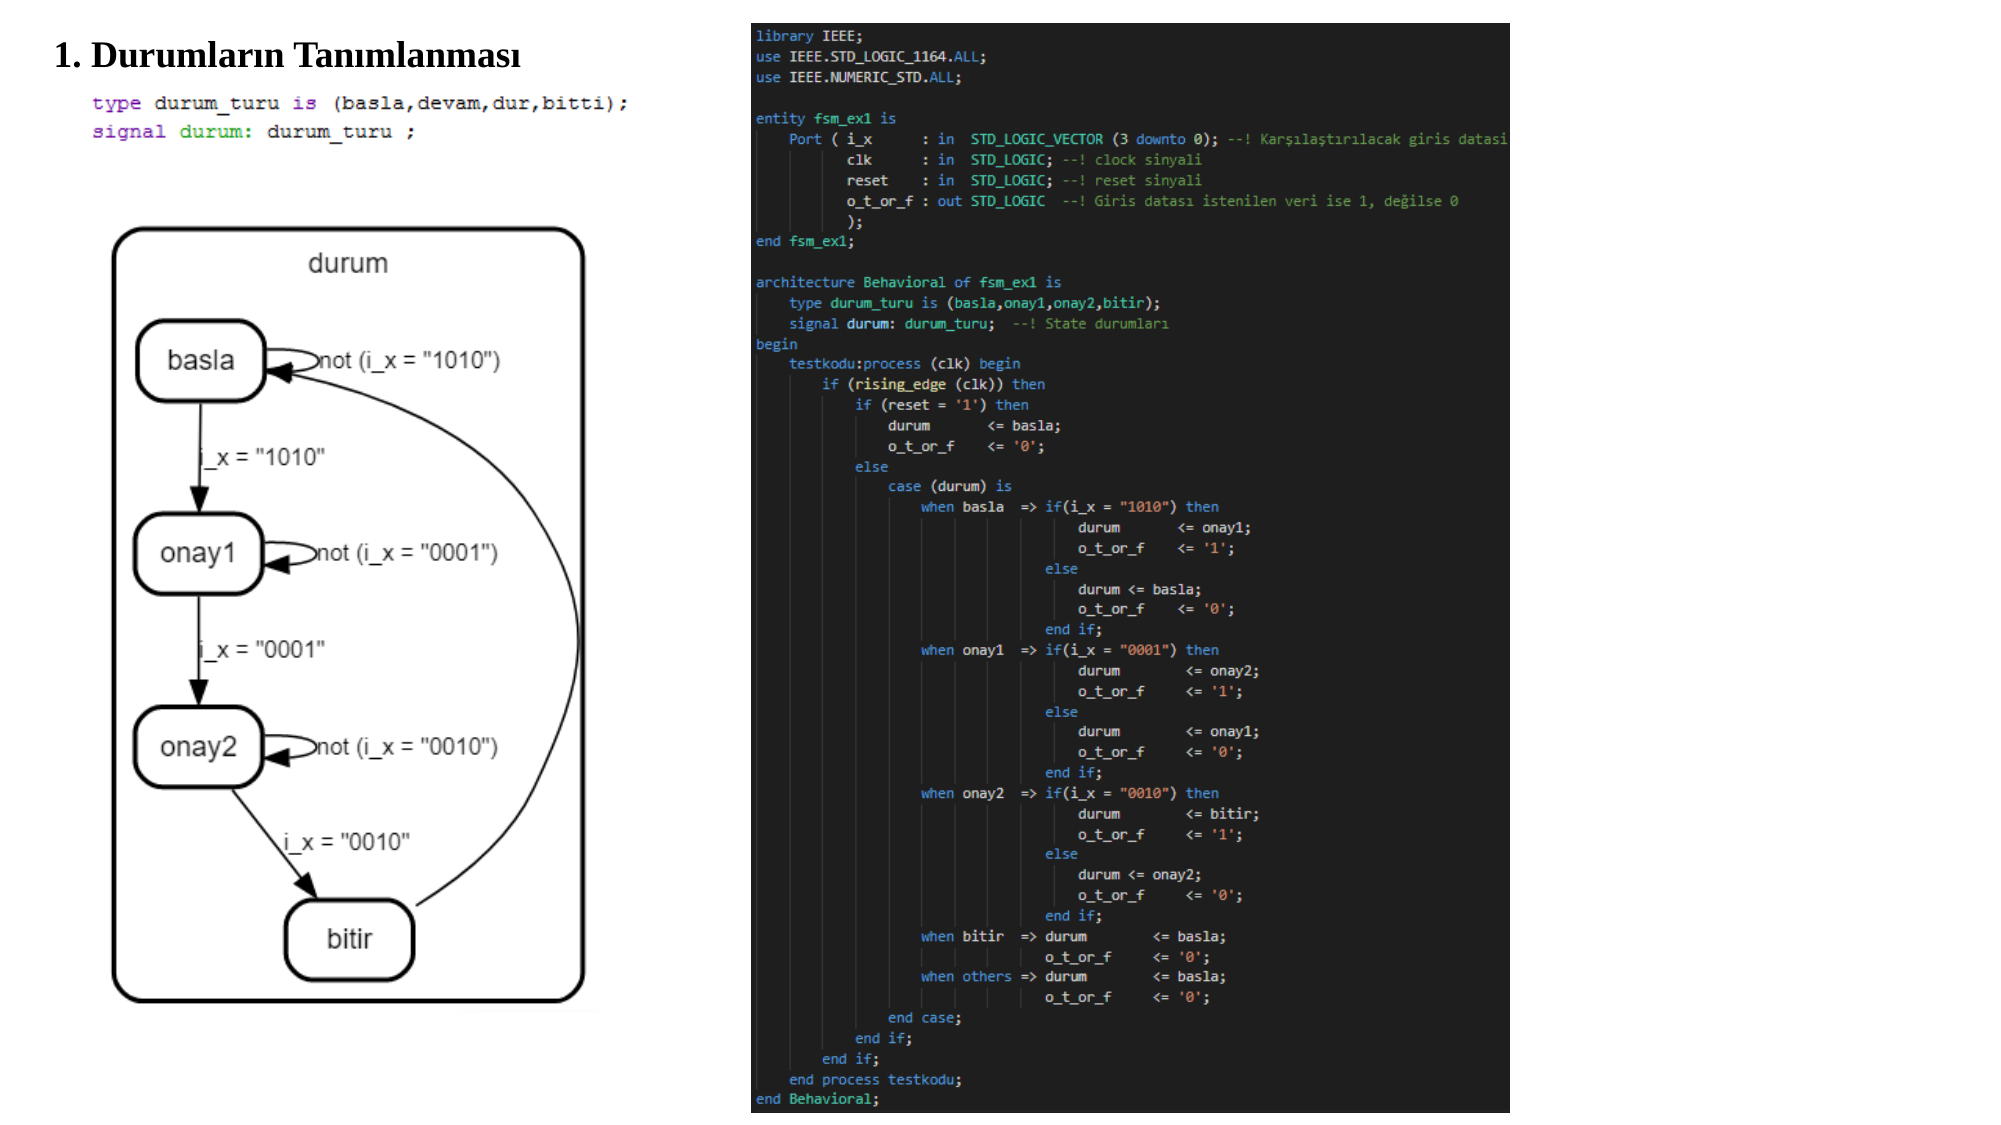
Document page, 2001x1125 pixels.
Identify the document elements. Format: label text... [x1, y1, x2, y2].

picture [101, 223, 599, 1013]
picture [751, 23, 1510, 1113]
picture [88, 84, 668, 149]
text_box 1. Durumların Tanımlanması [38, 0, 537, 83]
